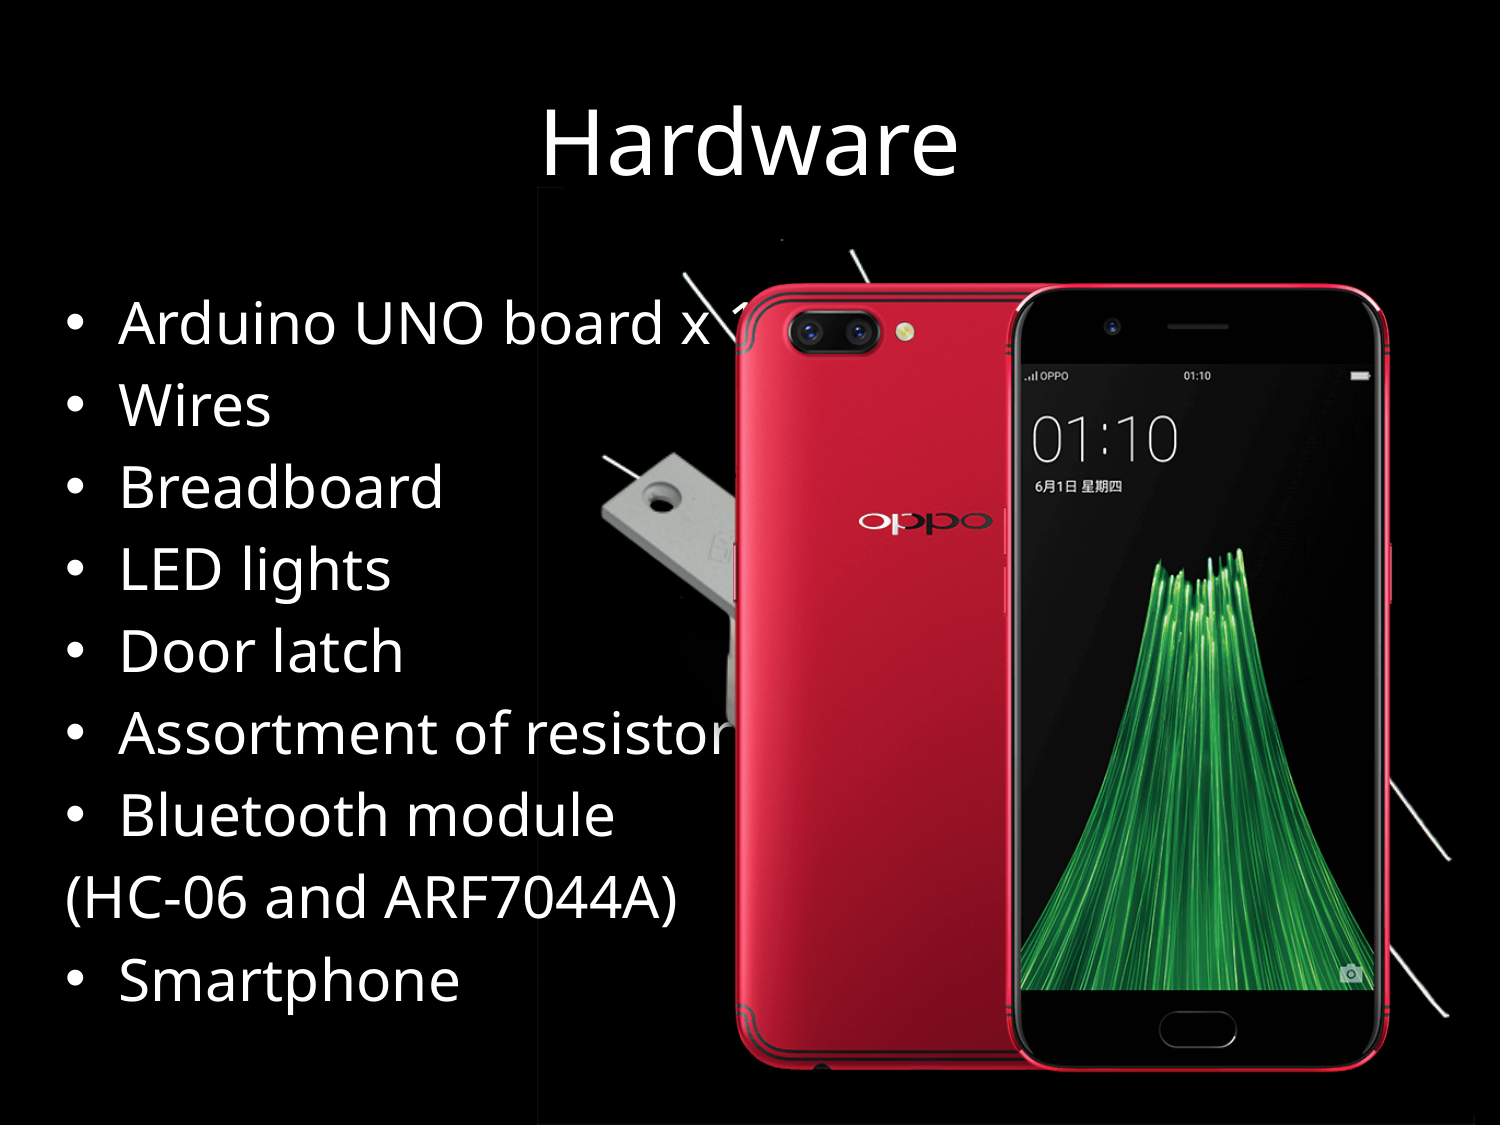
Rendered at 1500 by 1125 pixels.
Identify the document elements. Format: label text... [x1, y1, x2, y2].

title Hardware [75, 45, 1425, 233]
picture [427, 175, 1500, 1125]
list Arduino UNO board x 1 Wires Breadboard LED lights Door latch Assortment of resistors Bluetooth module (HC-06 and ARF7044A) Smartphone [50, 278, 532, 1021]
